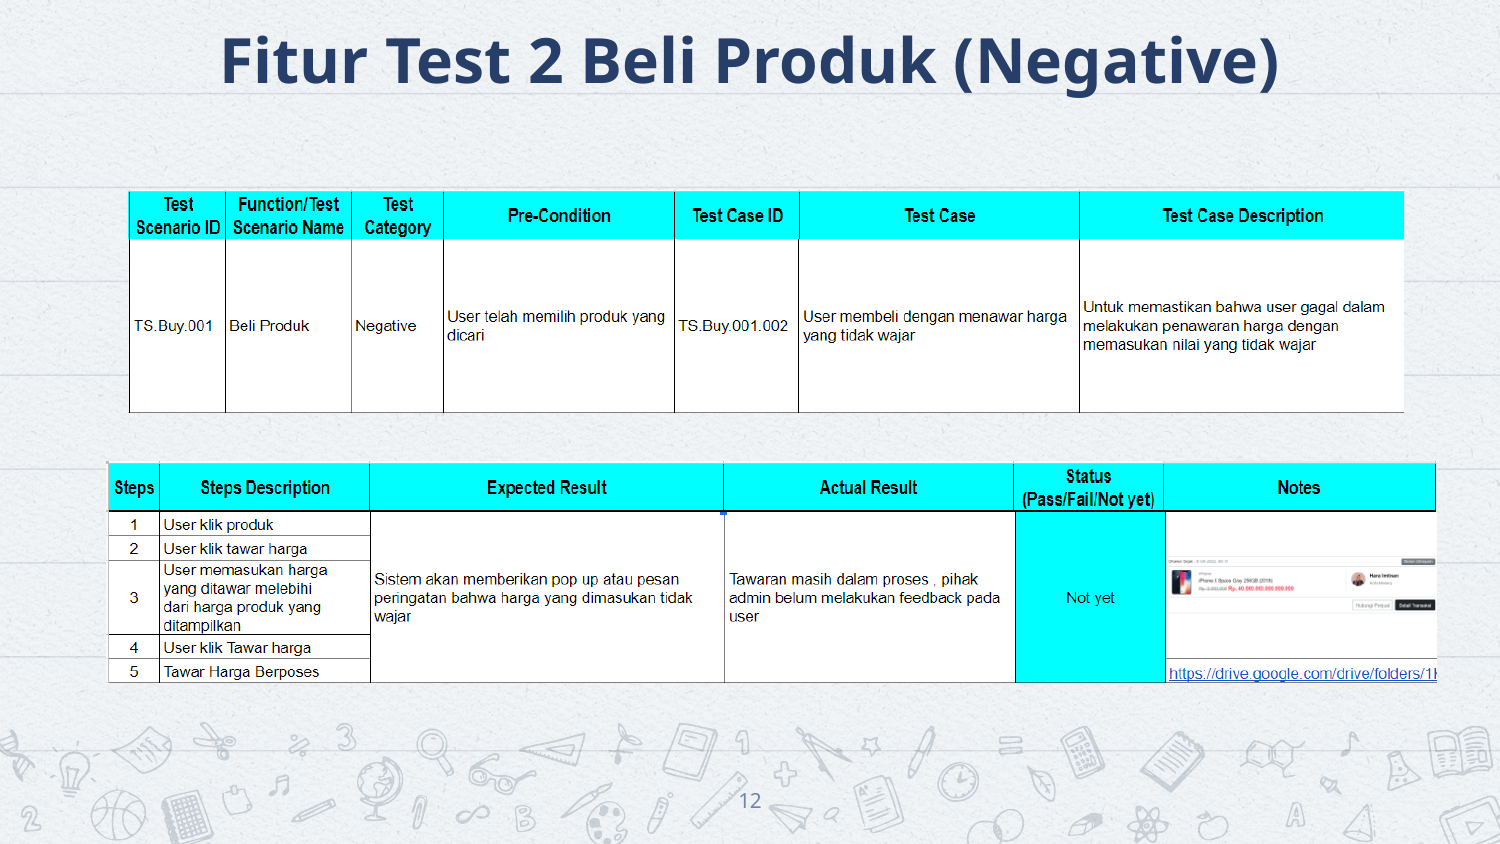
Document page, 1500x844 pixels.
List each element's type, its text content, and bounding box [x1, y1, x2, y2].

title Fitur Test 2 Beli Produk (Negative) [168, 6, 1332, 97]
slide_number 12 [705, 779, 795, 825]
picture [0, 0, 1500, 844]
